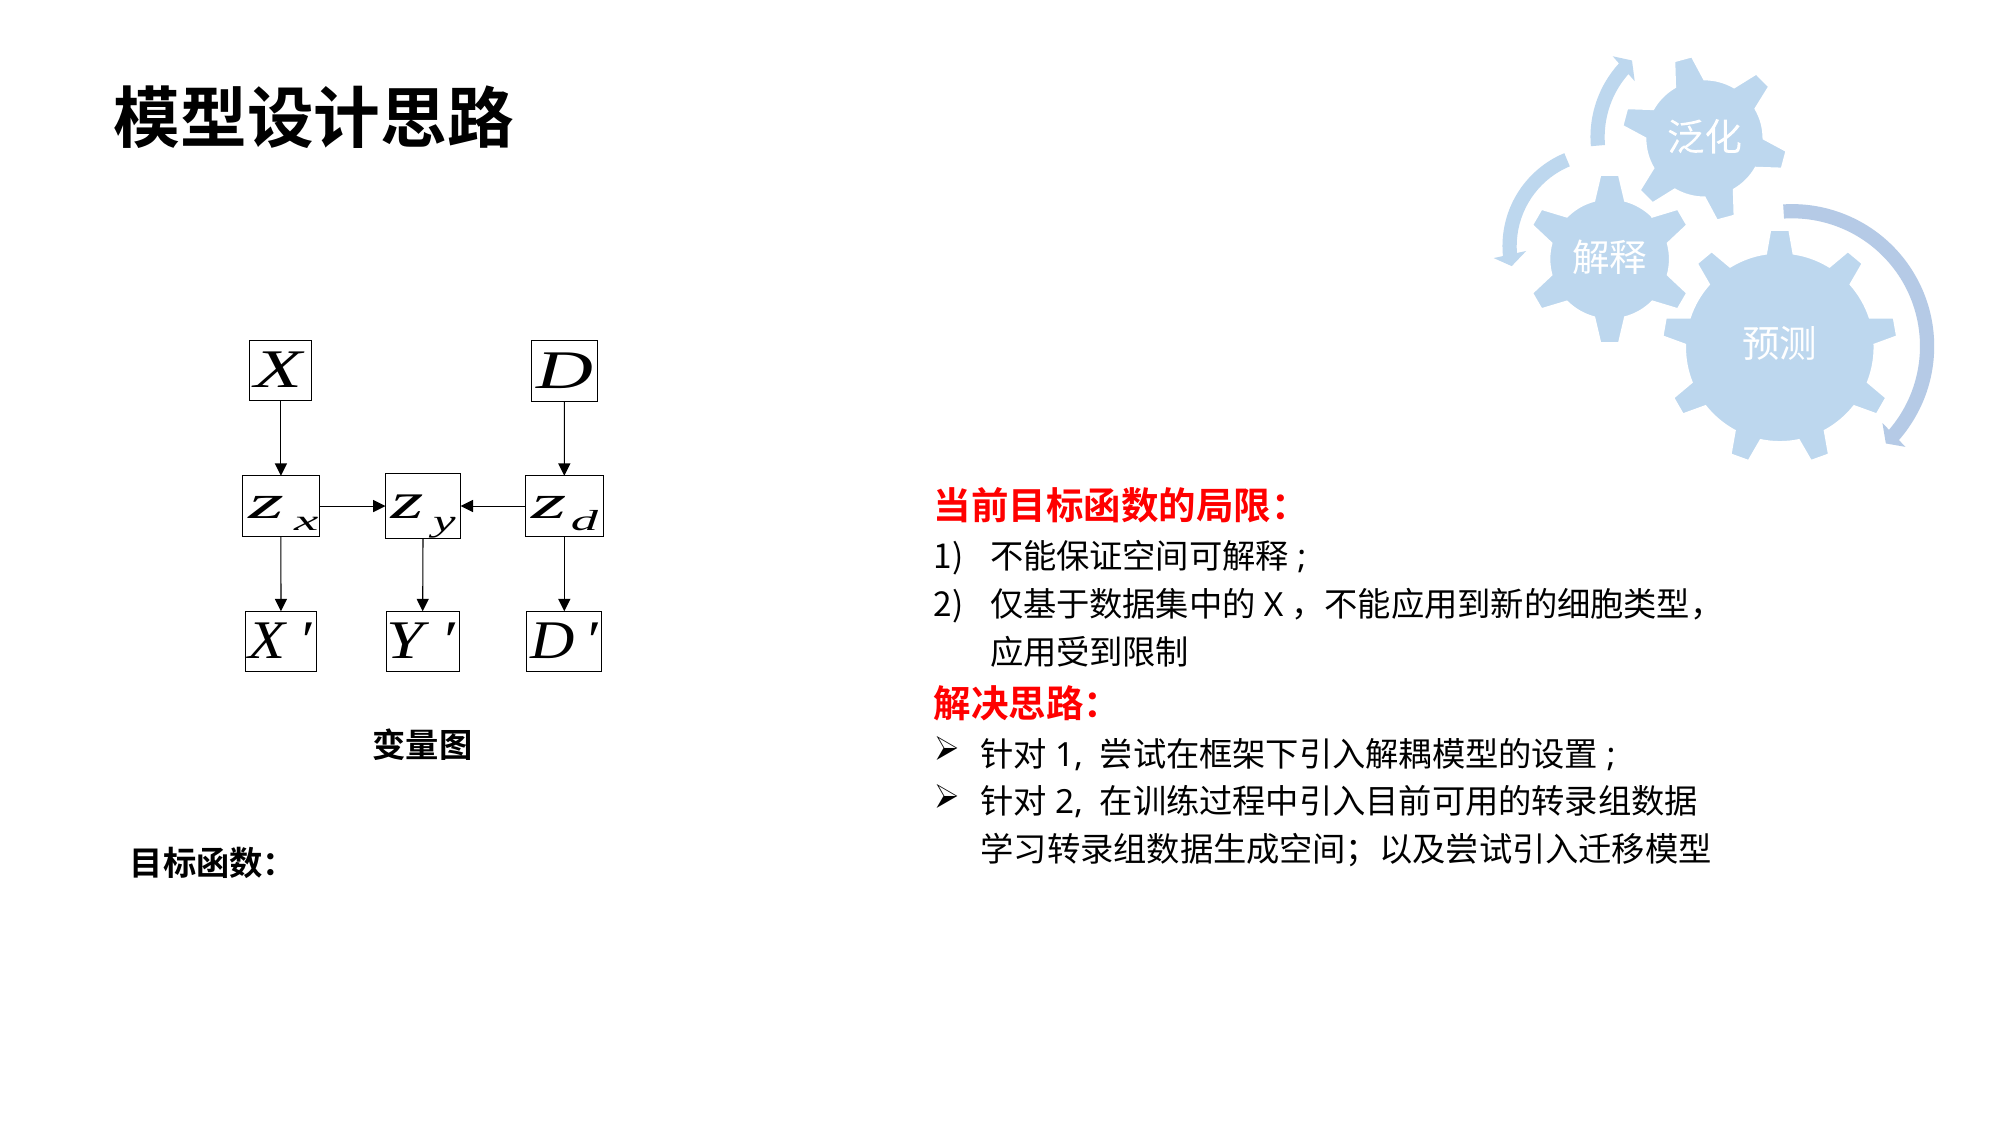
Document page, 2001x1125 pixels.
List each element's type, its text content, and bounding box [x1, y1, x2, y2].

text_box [1434, 35, 1932, 466]
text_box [242, 340, 604, 672]
text_box 模型设计思路 [98, 68, 530, 164]
text_box 变量图 [357, 716, 488, 772]
